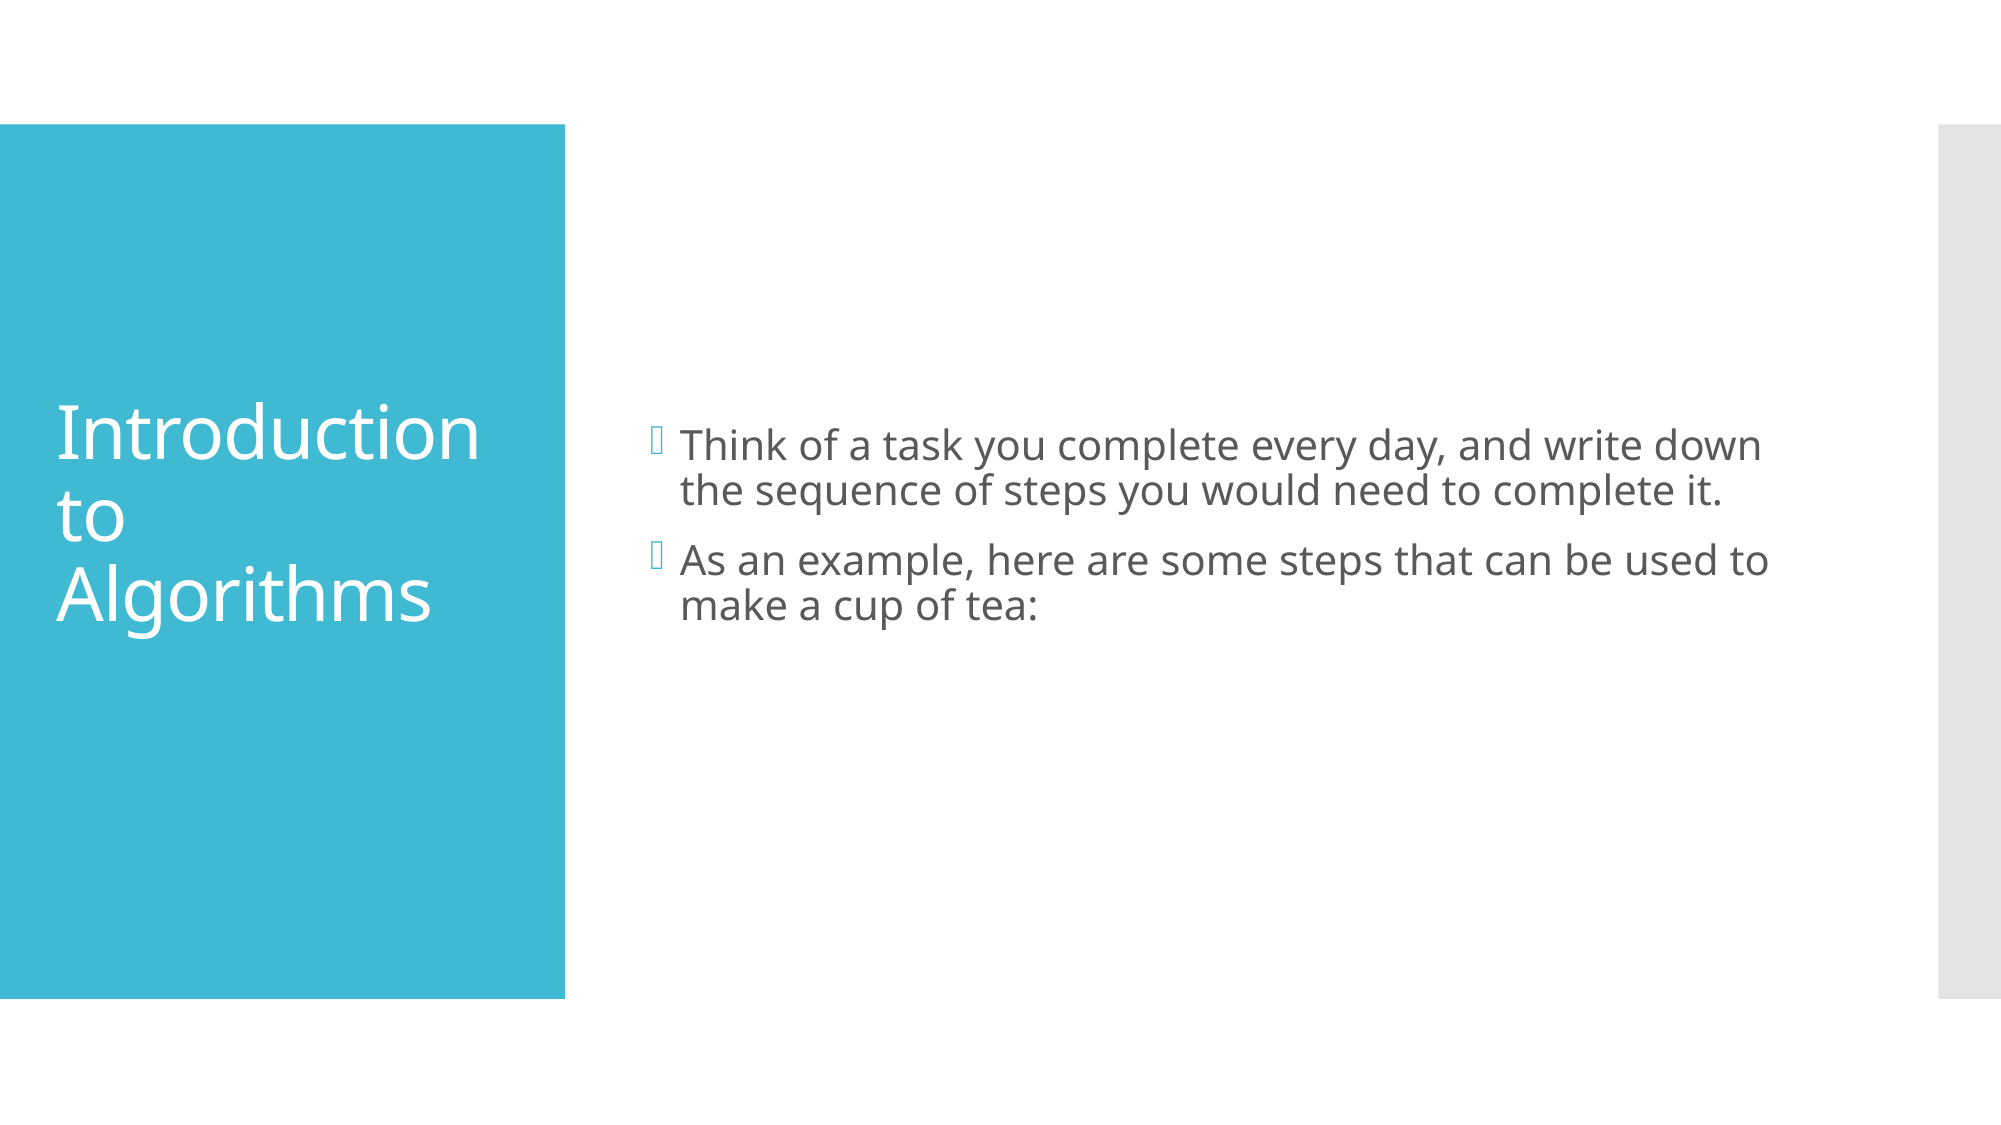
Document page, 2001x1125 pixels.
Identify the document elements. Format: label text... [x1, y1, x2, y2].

title Introduction to Algorithms [41, 184, 525, 940]
list Think of a task you complete every day, and write down the sequence of steps you would need to complete it. As an example, here are some steps that can be used to make a cup of tea: [634, 141, 1835, 982]
